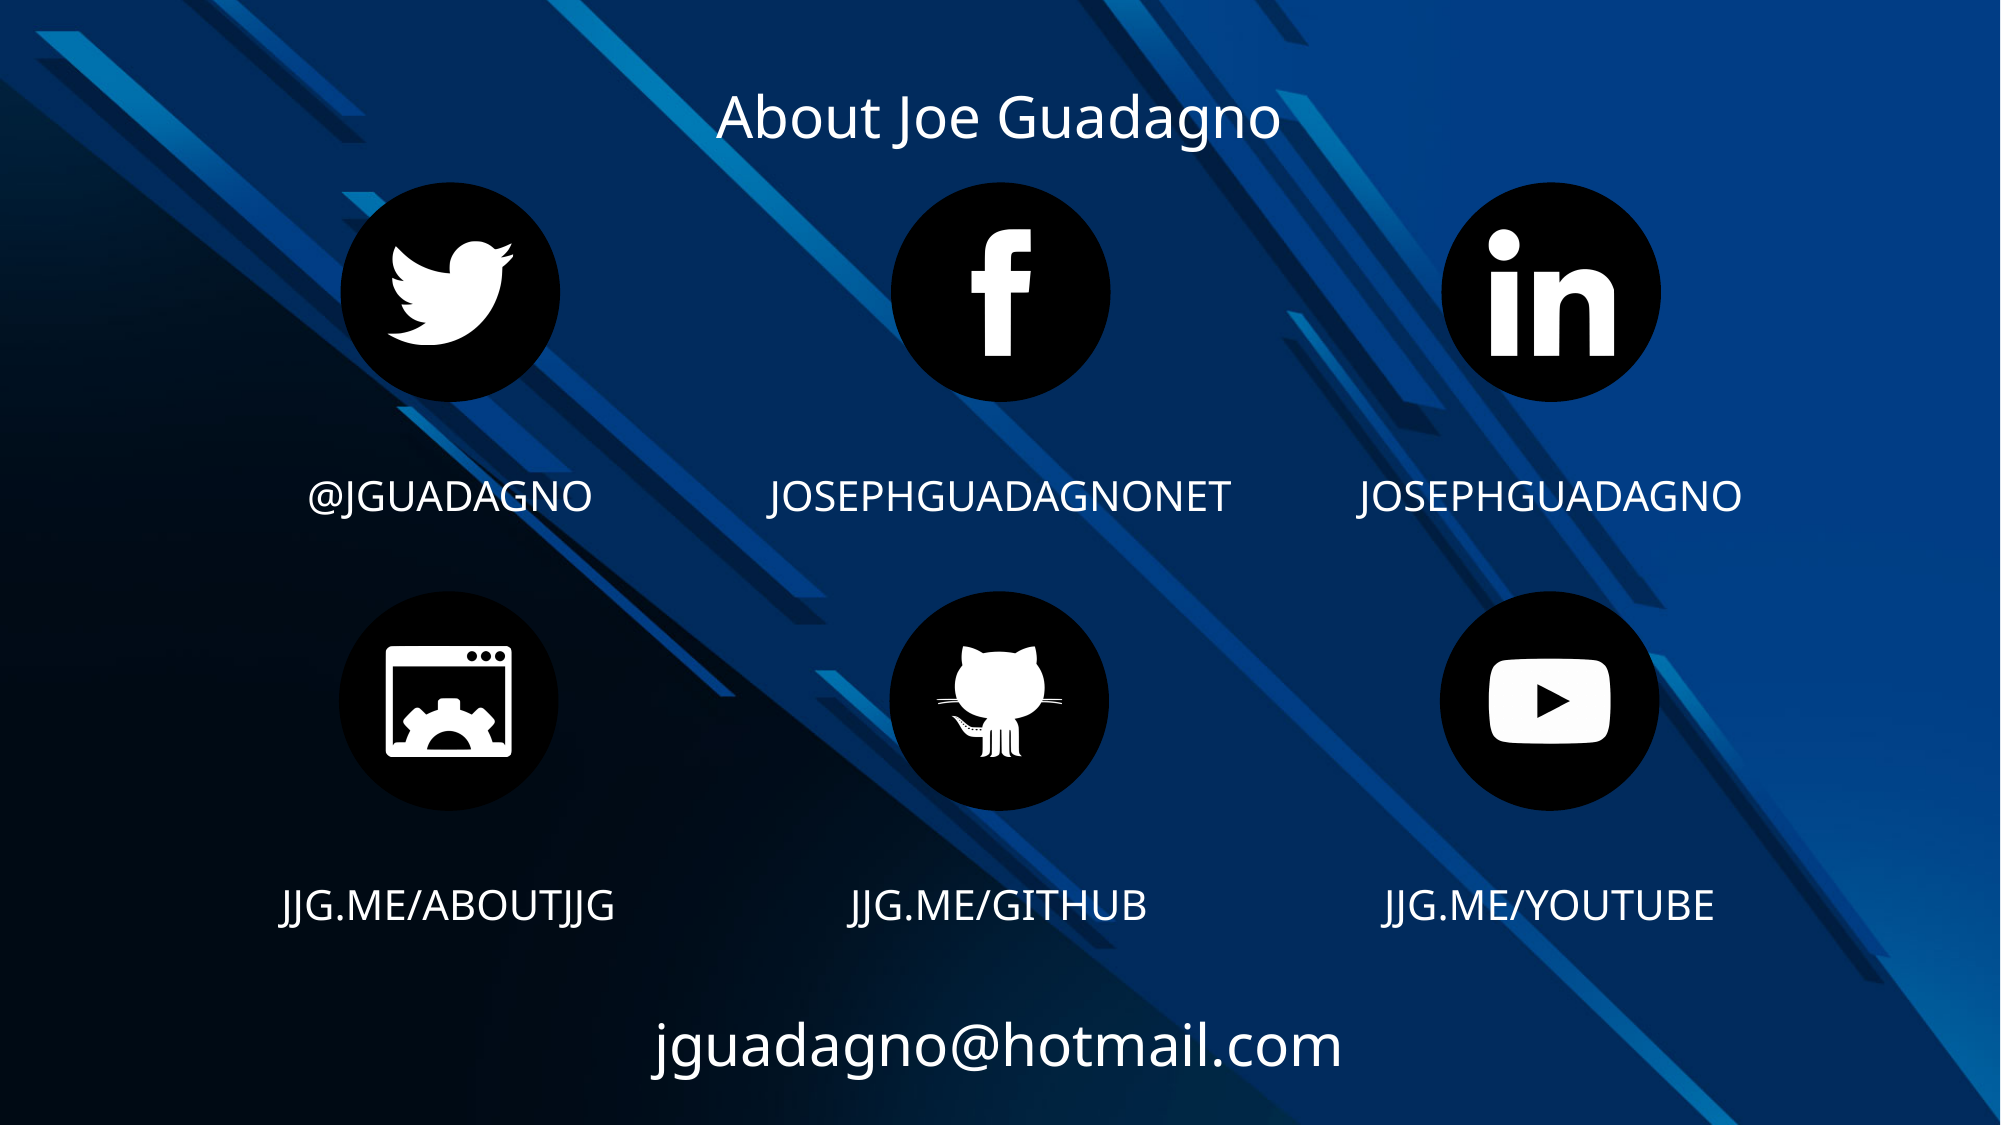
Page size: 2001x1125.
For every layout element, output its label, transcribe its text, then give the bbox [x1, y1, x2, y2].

text_box jguadagno@hotmail.com [639, 1001, 1360, 1086]
title About Joe Guadagno [137, 59, 1863, 180]
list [138, 179, 1864, 592]
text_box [136, 588, 1862, 1001]
picture [0, 0, 2001, 1125]
